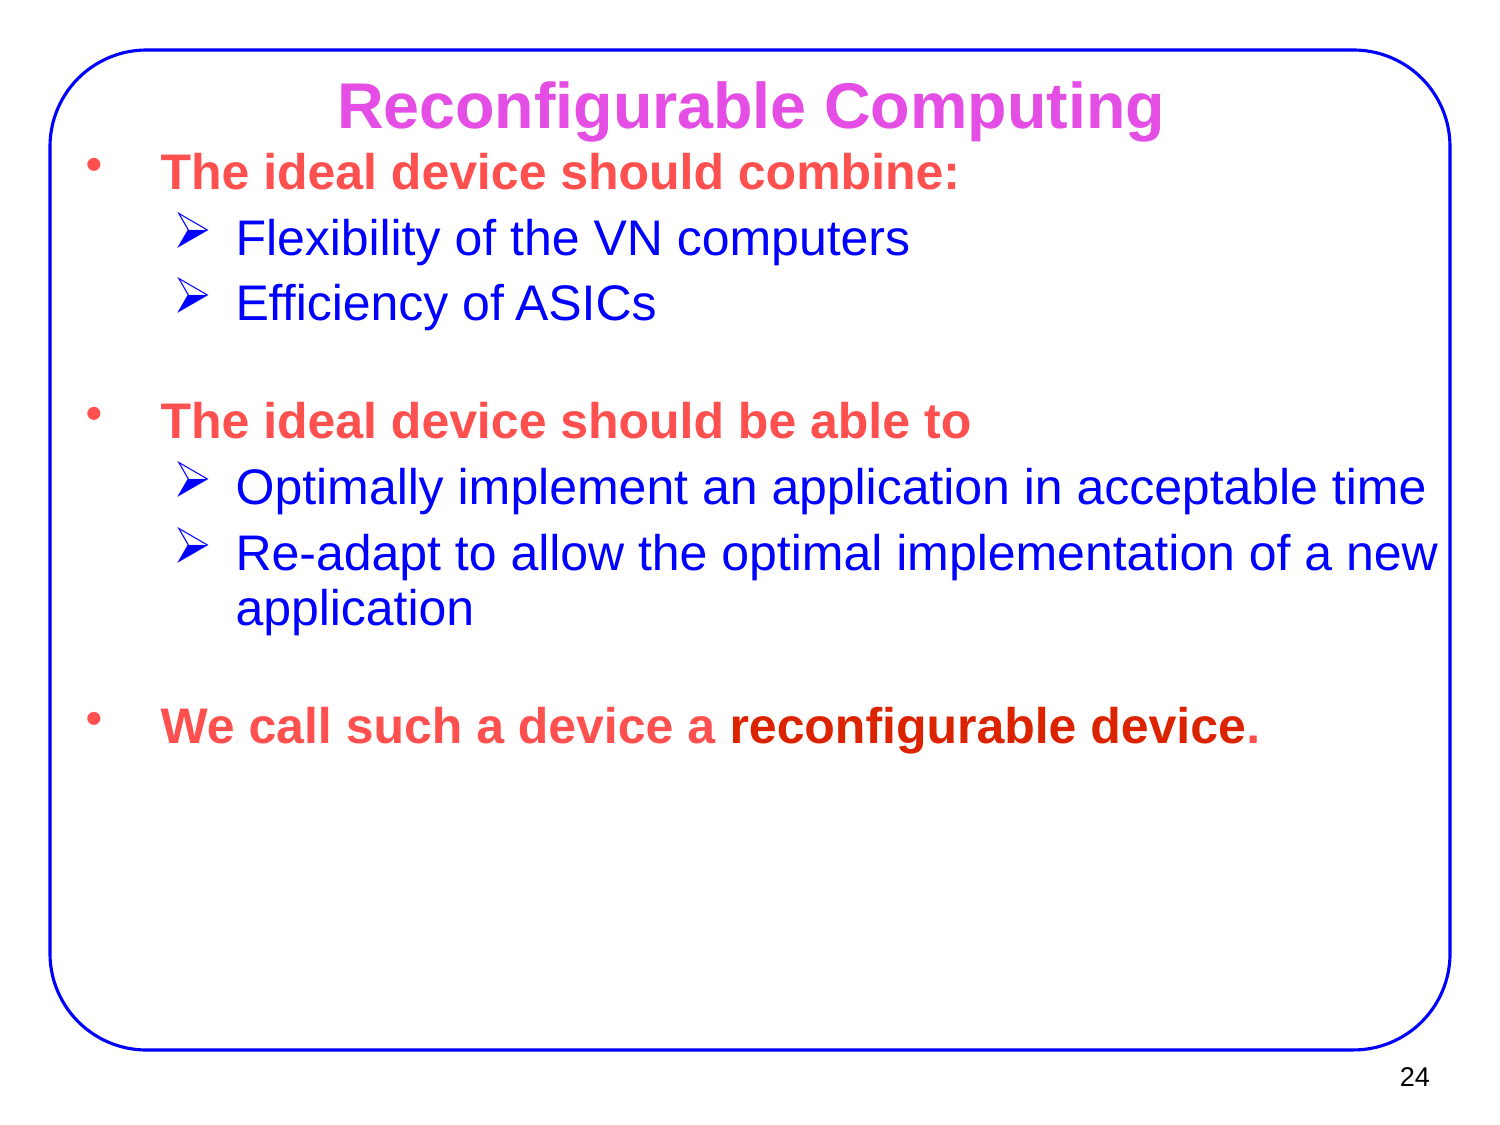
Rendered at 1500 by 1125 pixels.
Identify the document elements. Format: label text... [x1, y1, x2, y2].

slide_number 24 [1351, 1075, 1444, 1104]
list The ideal device should combine: Flexibility of the VN computers Efficiency of ASICs The ideal device should be able to Optimally implement an application in acceptable time Re-adapt to allow the optimal implementation of a new application We call such a device a reconfigurable device. [70, 137, 1495, 1075]
title Reconfigurable Computing [113, 66, 1389, 137]
